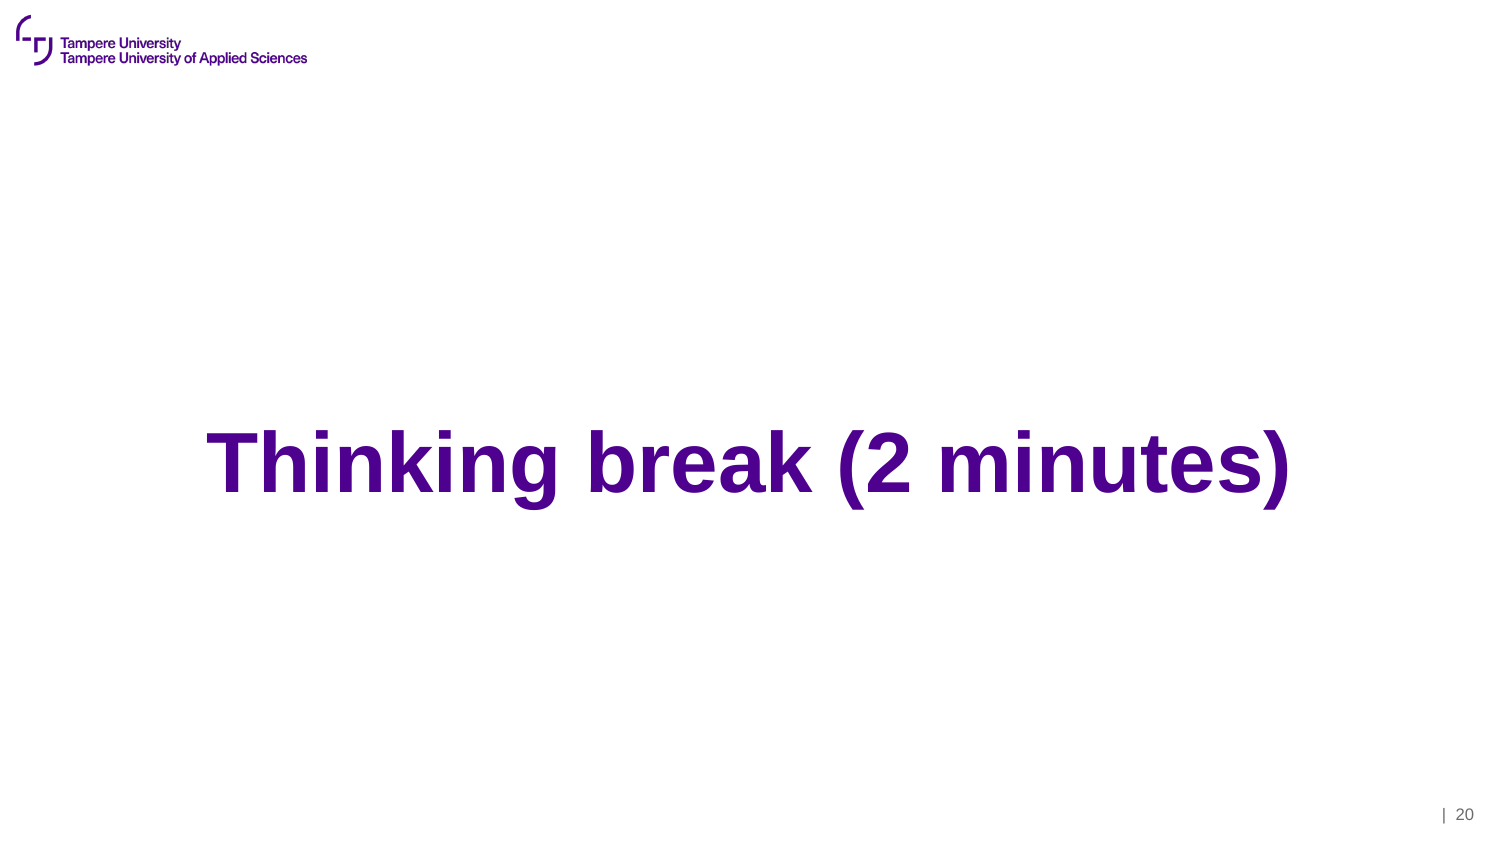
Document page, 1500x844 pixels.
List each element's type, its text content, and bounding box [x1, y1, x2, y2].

picture [15, 14, 307, 66]
slide_number | 20 [1409, 800, 1486, 830]
title Thinking break (2 minutes) [67, 366, 1433, 517]
